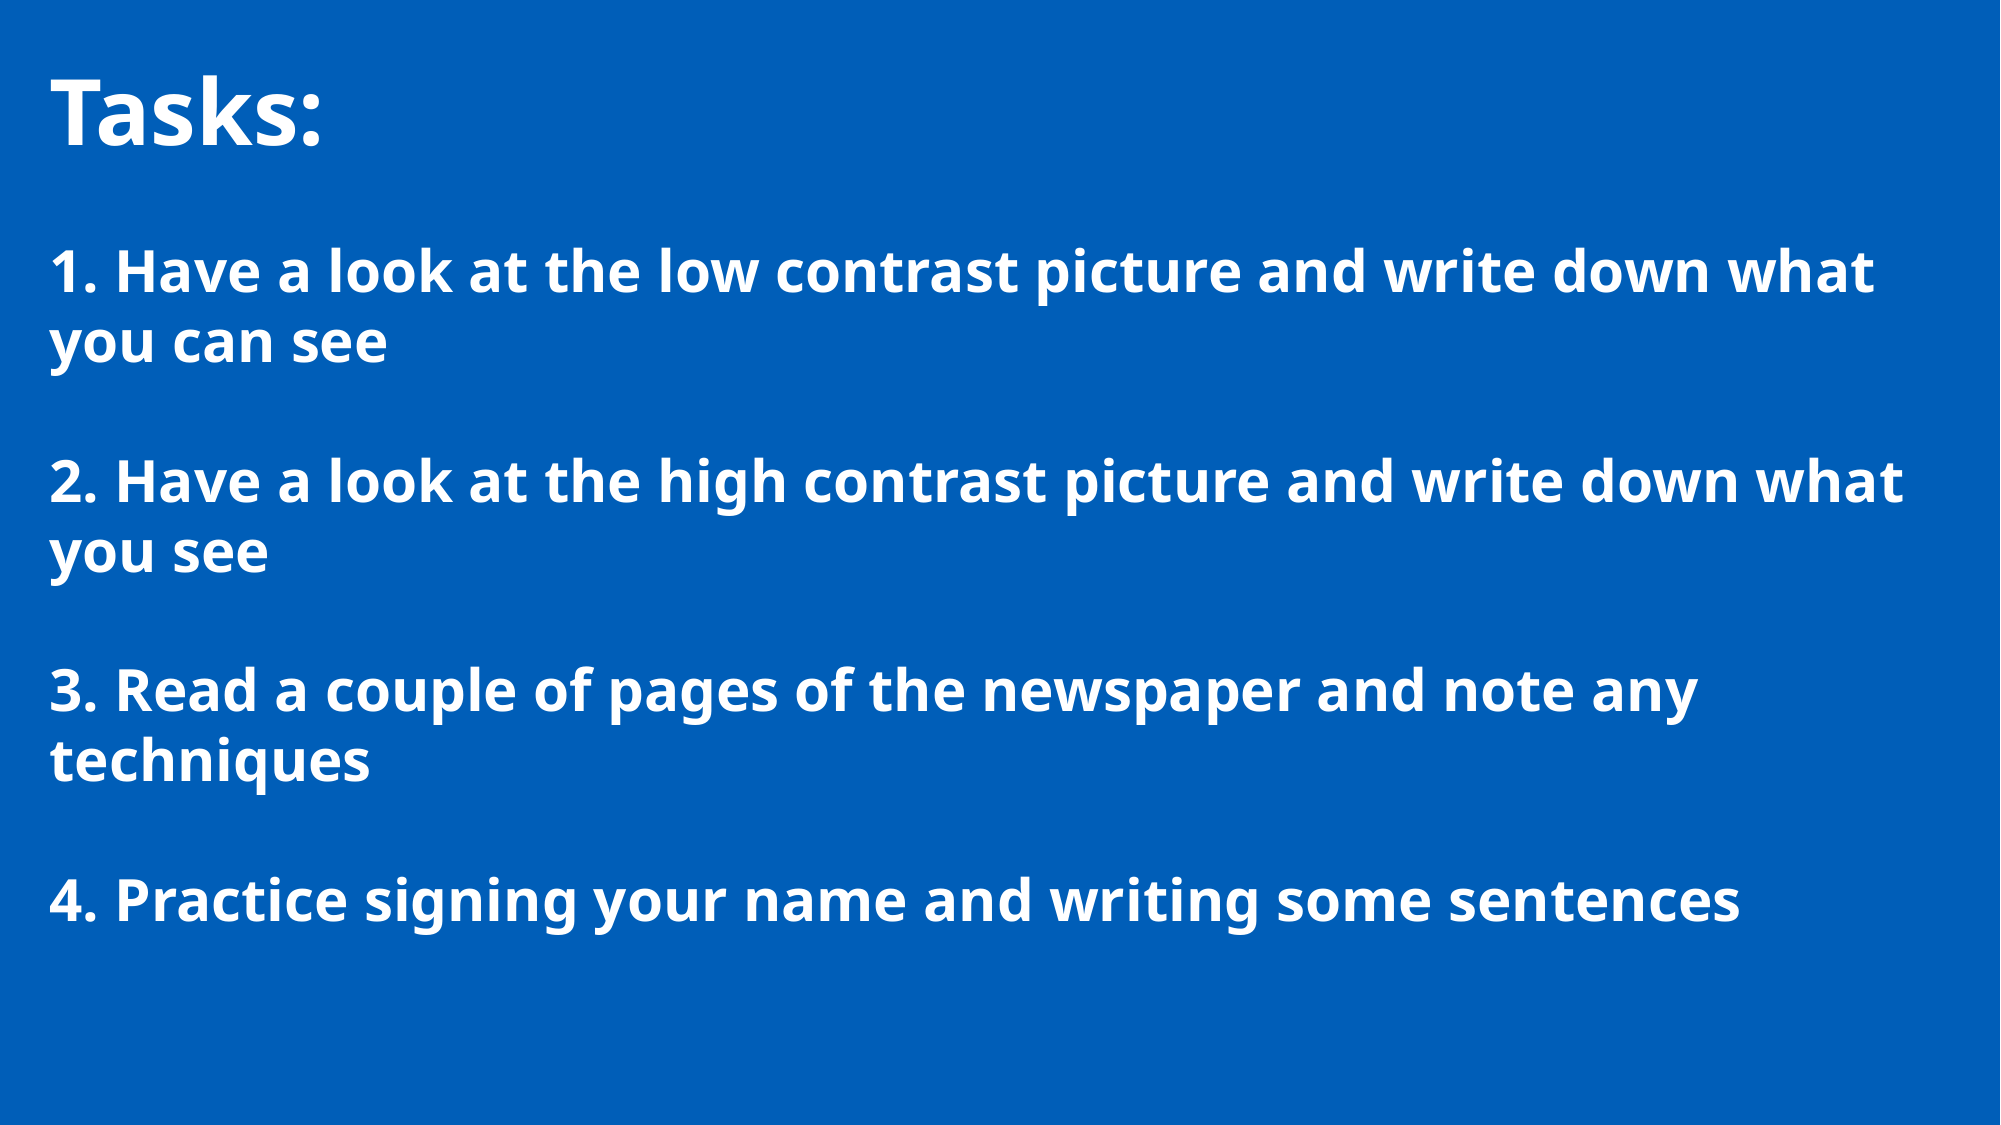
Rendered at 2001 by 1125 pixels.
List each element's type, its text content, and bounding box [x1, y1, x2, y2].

title Tasks: 1. Have a look at the low contrast picture and write down what you can see 2. Have a look at the high contrast picture and write down what you see 3. Read a couple of pages of the newspaper and note any techniques 4. Practice signing your name and writing some sentences [49, 53, 1951, 870]
